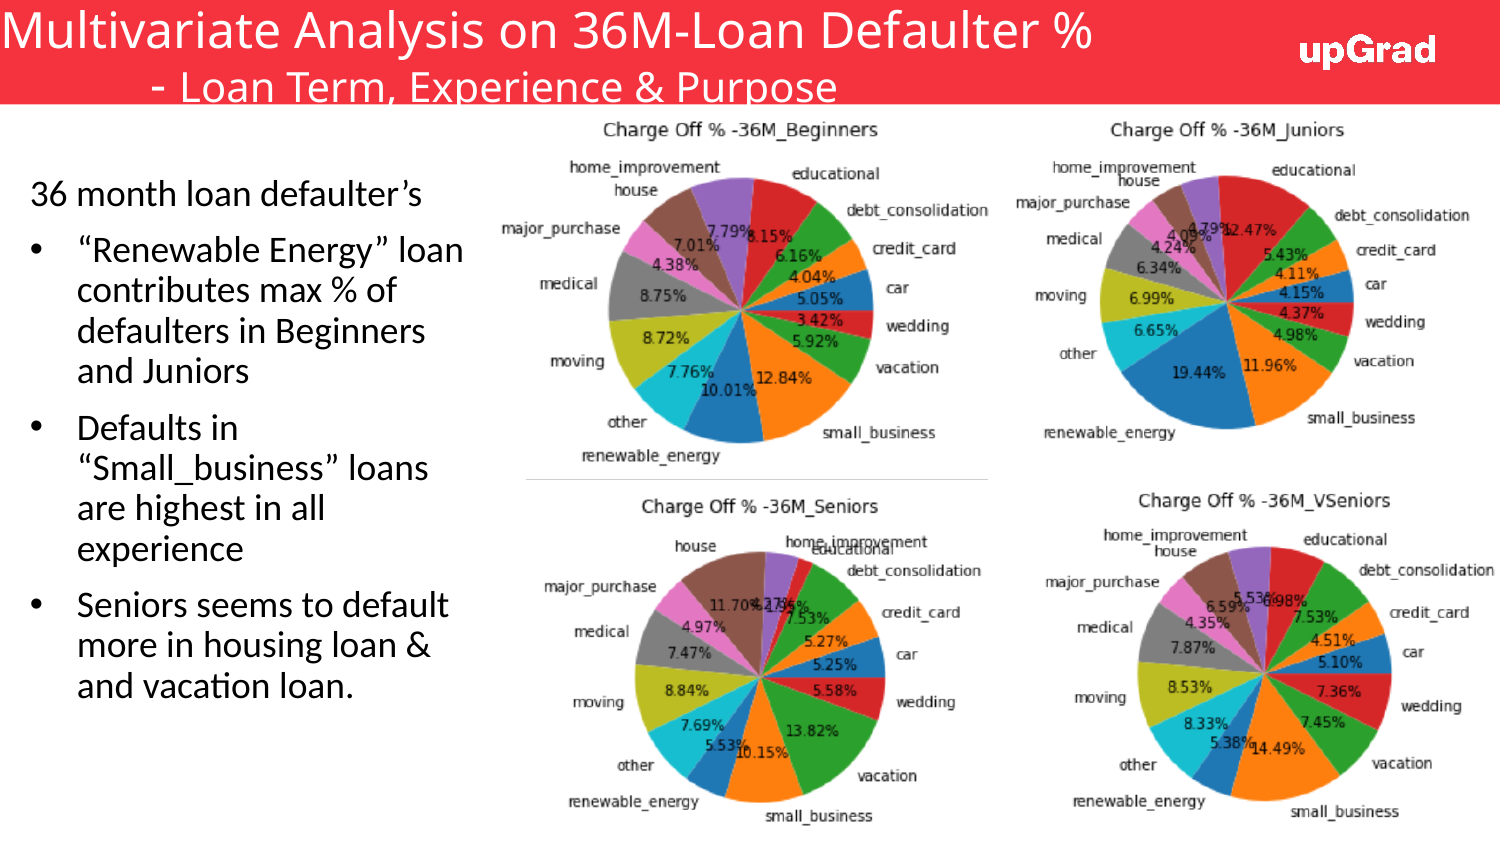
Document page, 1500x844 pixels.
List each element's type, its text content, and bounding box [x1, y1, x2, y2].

picture [1024, 479, 1500, 833]
text_box 36 month loan defaulter’s “Renewable Energy” loan contributes max % of defaulters in Beginners and Juniors Defaults in “Small_business” loans are highest in all experience Seniors seems to default more in housing loan & and vacation loan. [14, 106, 502, 806]
title Multivariate Analysis on 36M-Loan Defaulter % - Loan Term, Experience & Purpose [0, 12, 1330, 106]
picture [483, 105, 1497, 474]
picture [1330, 34, 1435, 70]
picture [512, 479, 988, 844]
